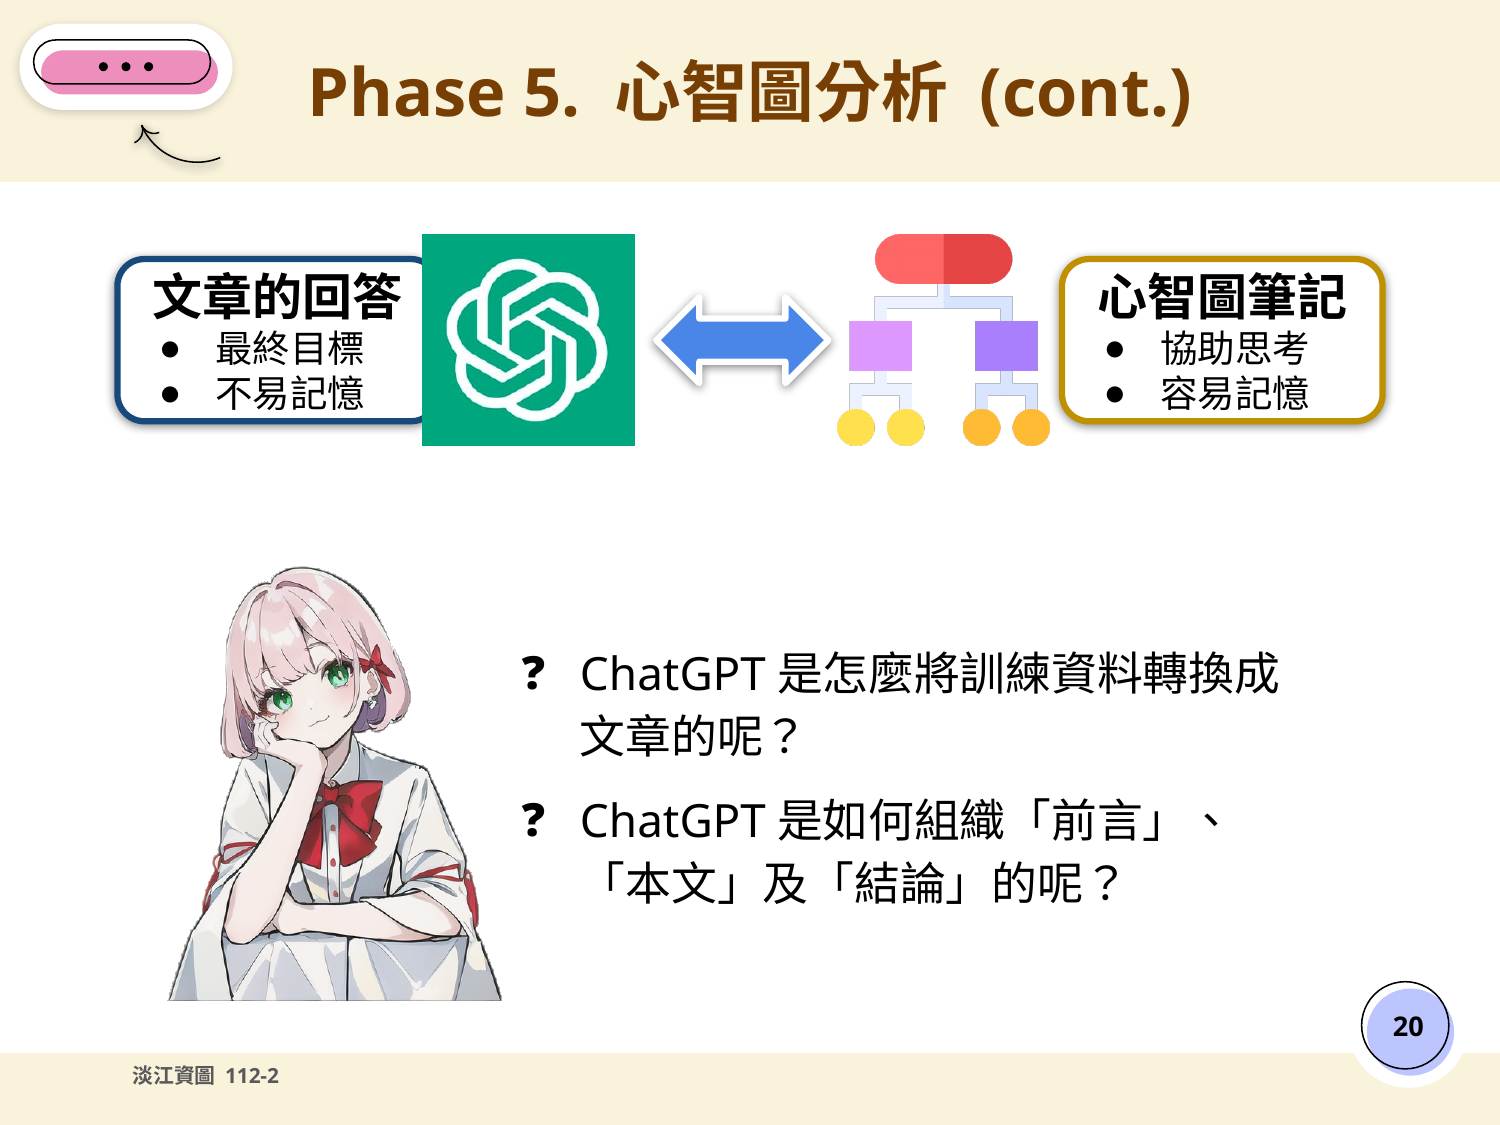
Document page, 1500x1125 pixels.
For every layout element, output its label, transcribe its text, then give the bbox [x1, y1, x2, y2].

picture [837, 234, 1050, 447]
text_box 文章的回答 最終目標 不易記憶 [117, 259, 417, 422]
picture [167, 566, 503, 1001]
text_box [656, 297, 829, 384]
list ChatGPT是怎麼將訓練資料轉換成文章的呢？ ChatGPT是如何組織「前言」、「本文」及「結論」的呢？ [490, 545, 1302, 1001]
slide_number ‹#› [1363, 984, 1454, 1071]
text_box 心智圖筆記 協助思考 容易記憶 [1061, 259, 1383, 422]
title Phase 5. 心智圖分析 (cont.) [232, 23, 1268, 171]
picture [422, 234, 635, 447]
